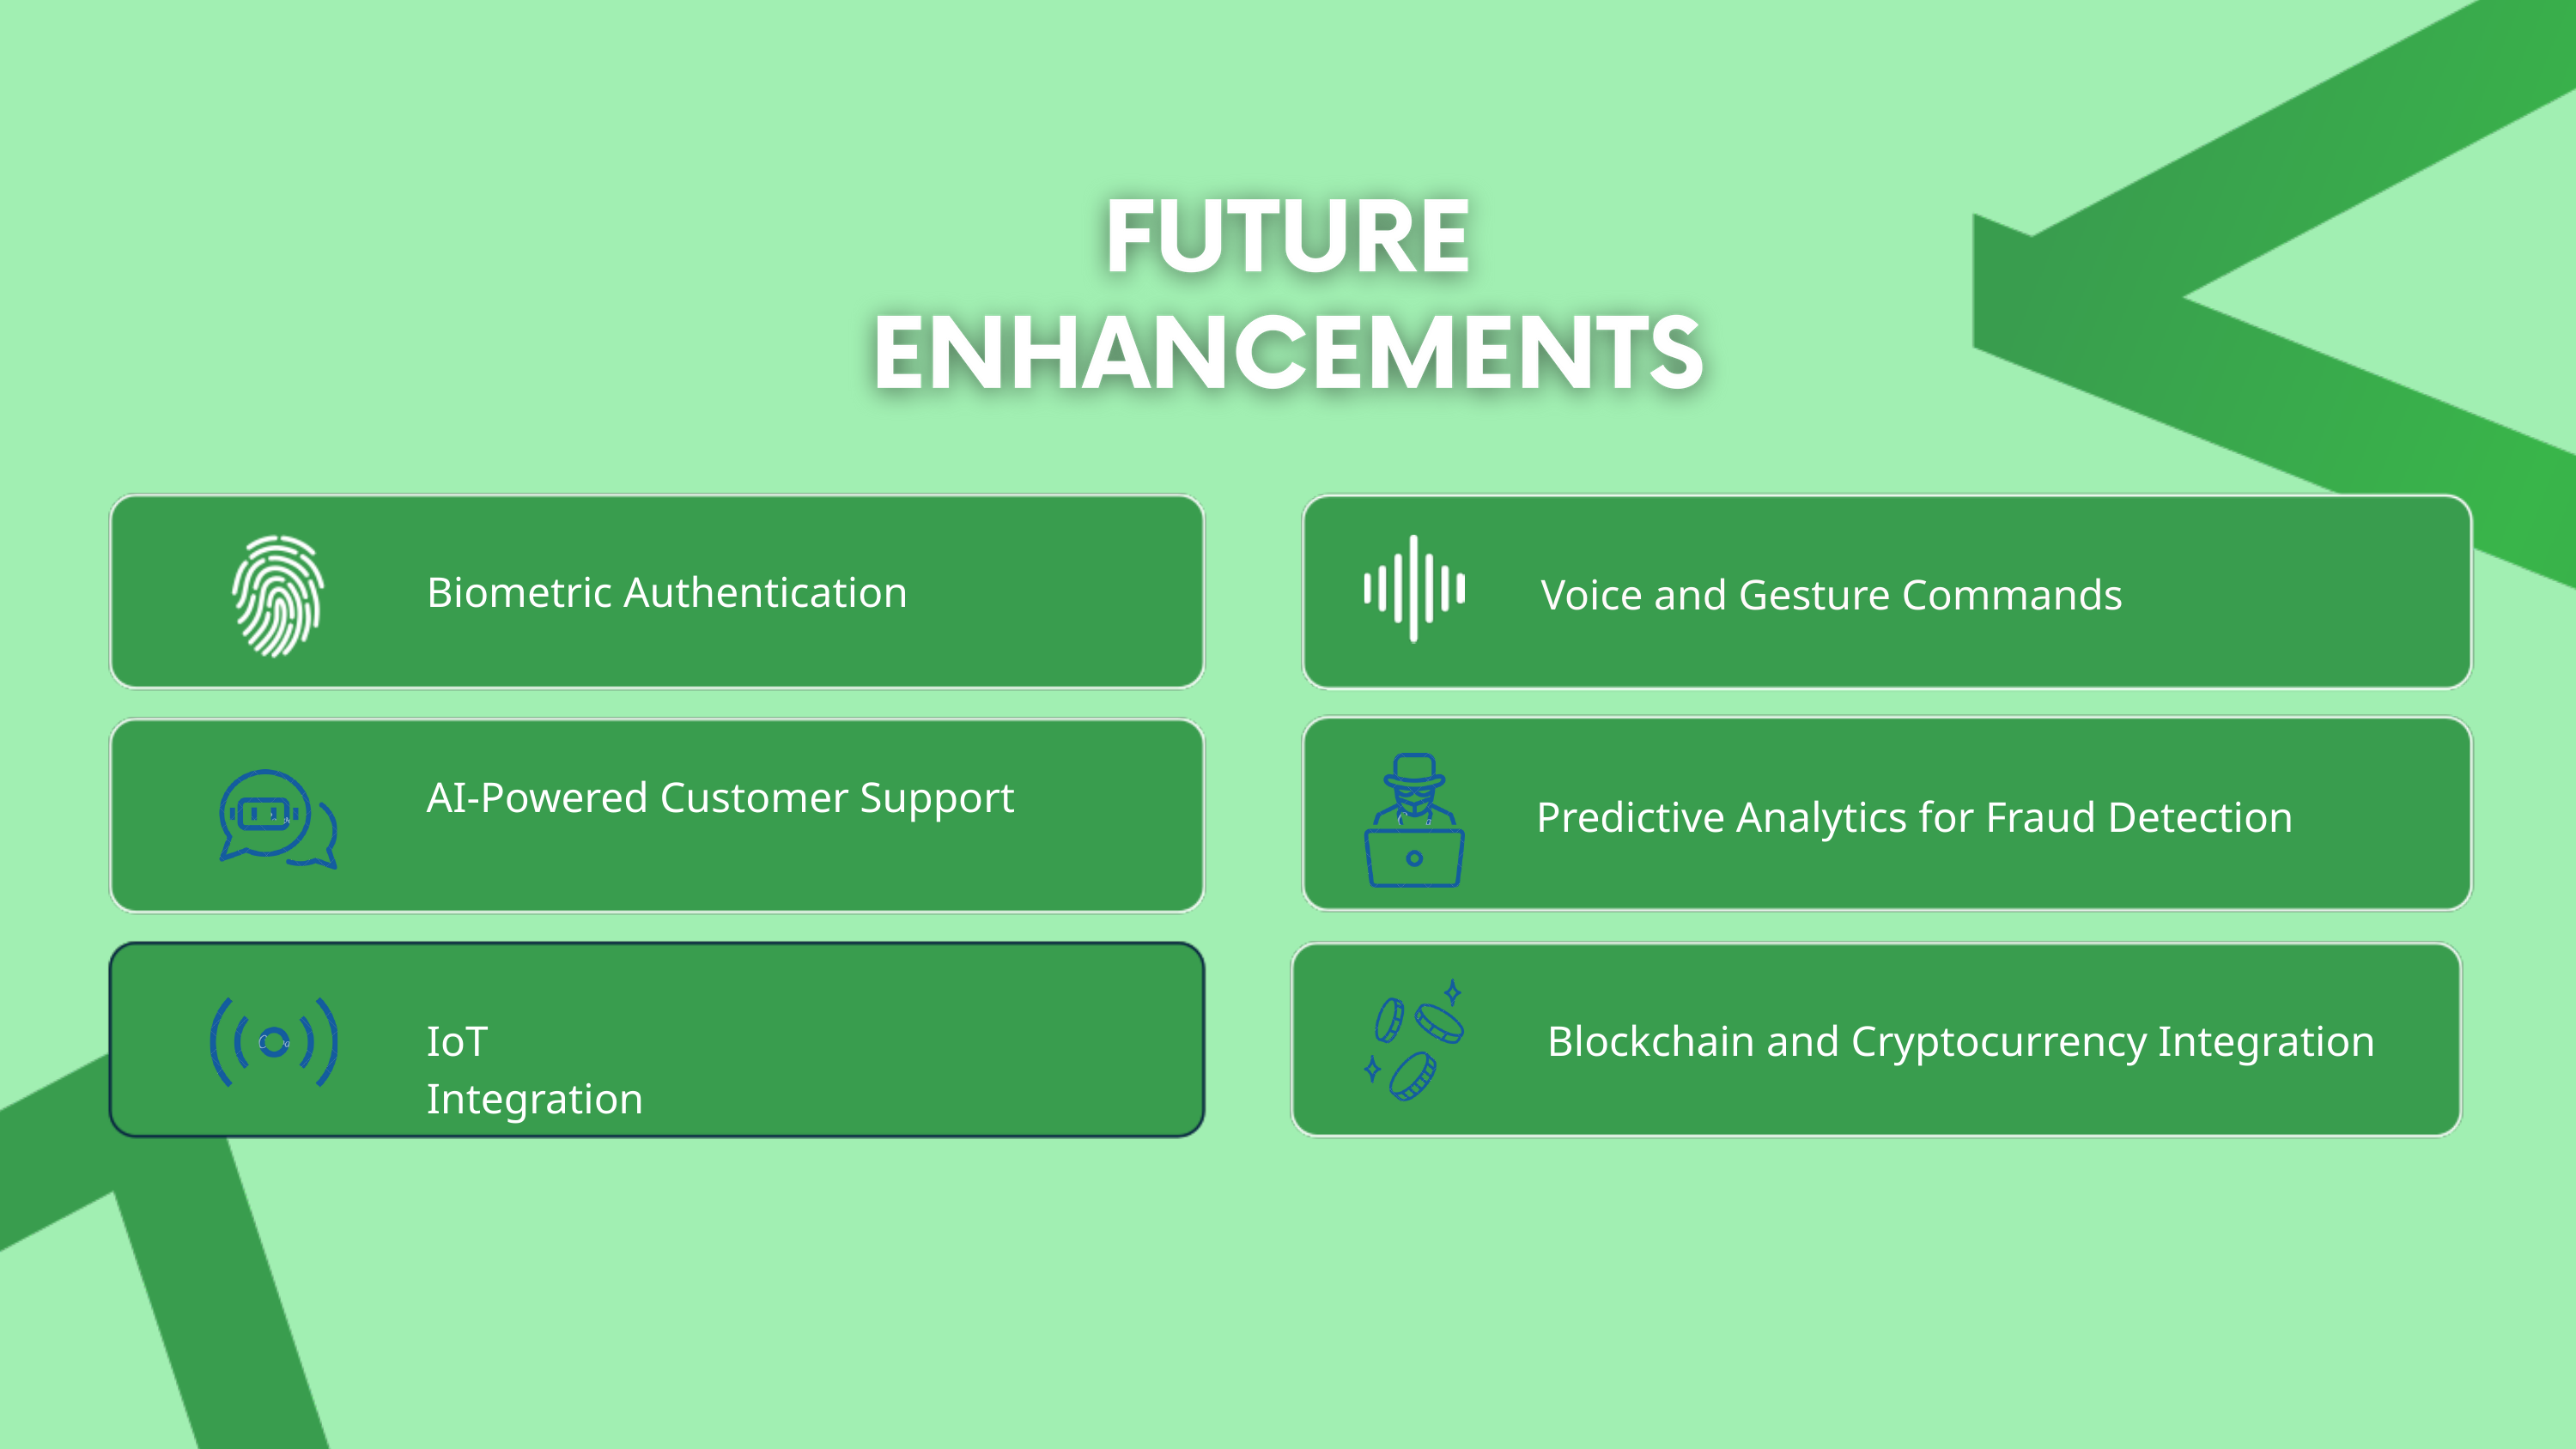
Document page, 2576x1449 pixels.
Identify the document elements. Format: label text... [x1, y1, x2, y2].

text_box IoT Integration [426, 1006, 716, 1122]
text_box [1364, 979, 1465, 1102]
text_box Predictive Analytics for Fraud Detection [1536, 782, 2336, 840]
text_box [210, 997, 338, 1088]
text_box Voice and Gesture Commands [1540, 560, 2151, 618]
text_box [219, 769, 337, 870]
text_box [1282, 933, 2472, 1148]
text_box [100, 485, 1215, 700]
text_box [1364, 753, 1465, 888]
text_box [832, 151, 1743, 460]
text_box [1364, 535, 1465, 645]
text_box [0, 933, 1215, 1449]
text_box [100, 709, 1215, 924]
text_box Biometric Authentication [426, 557, 932, 615]
text_box AI-Powered Customer Support [426, 762, 1043, 821]
text_box Blockchain and Cryptocurrency Integration [1546, 1006, 2412, 1064]
text_box [1293, 0, 2576, 922]
